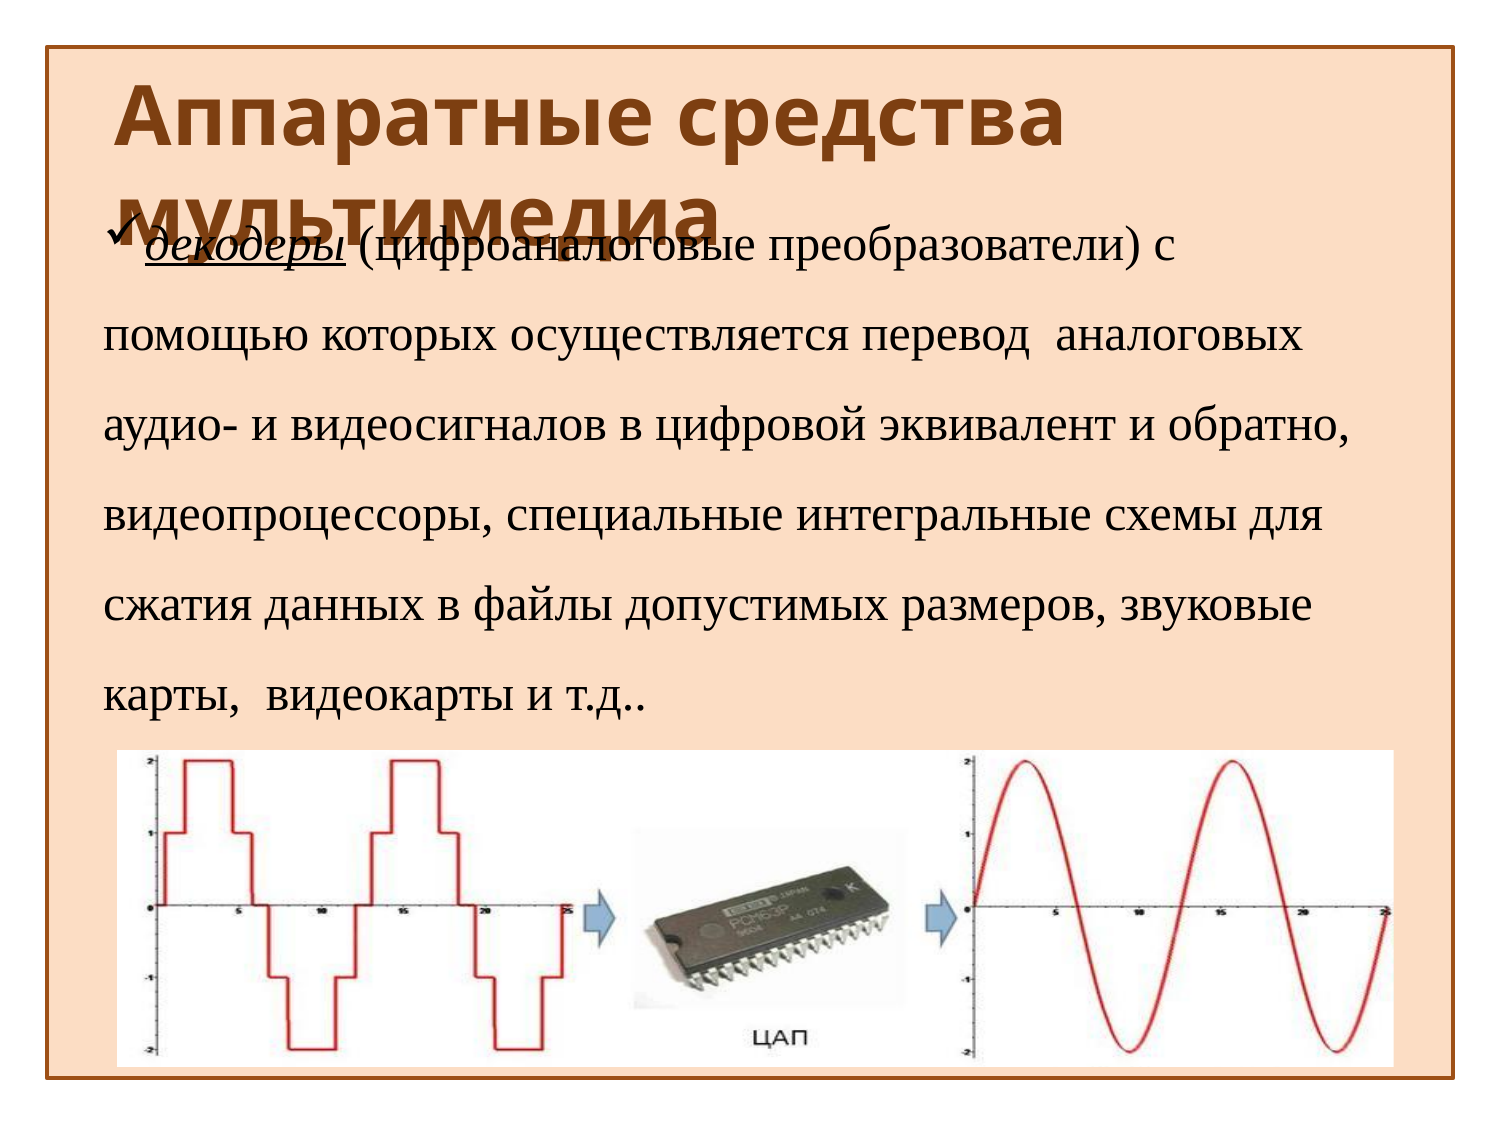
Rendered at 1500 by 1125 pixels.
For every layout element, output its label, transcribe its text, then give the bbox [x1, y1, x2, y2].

text_box Аппаратные средства мультимедиа [100, 54, 1355, 172]
picture [116, 749, 1394, 1067]
text_box [45, 45, 1455, 1080]
text_box декодеры (цифроаналоговые преобразователи) с помощью которых осуществляется перевод аналоговых аудио- и видеосигналов в цифровой эквивалент и обратно, видеопроцессоры, специальные интегральные схемы для сжатия данных в файлы допустимых размеров, звуковые карты, видеокарты и т.д.. [88, 172, 1378, 908]
